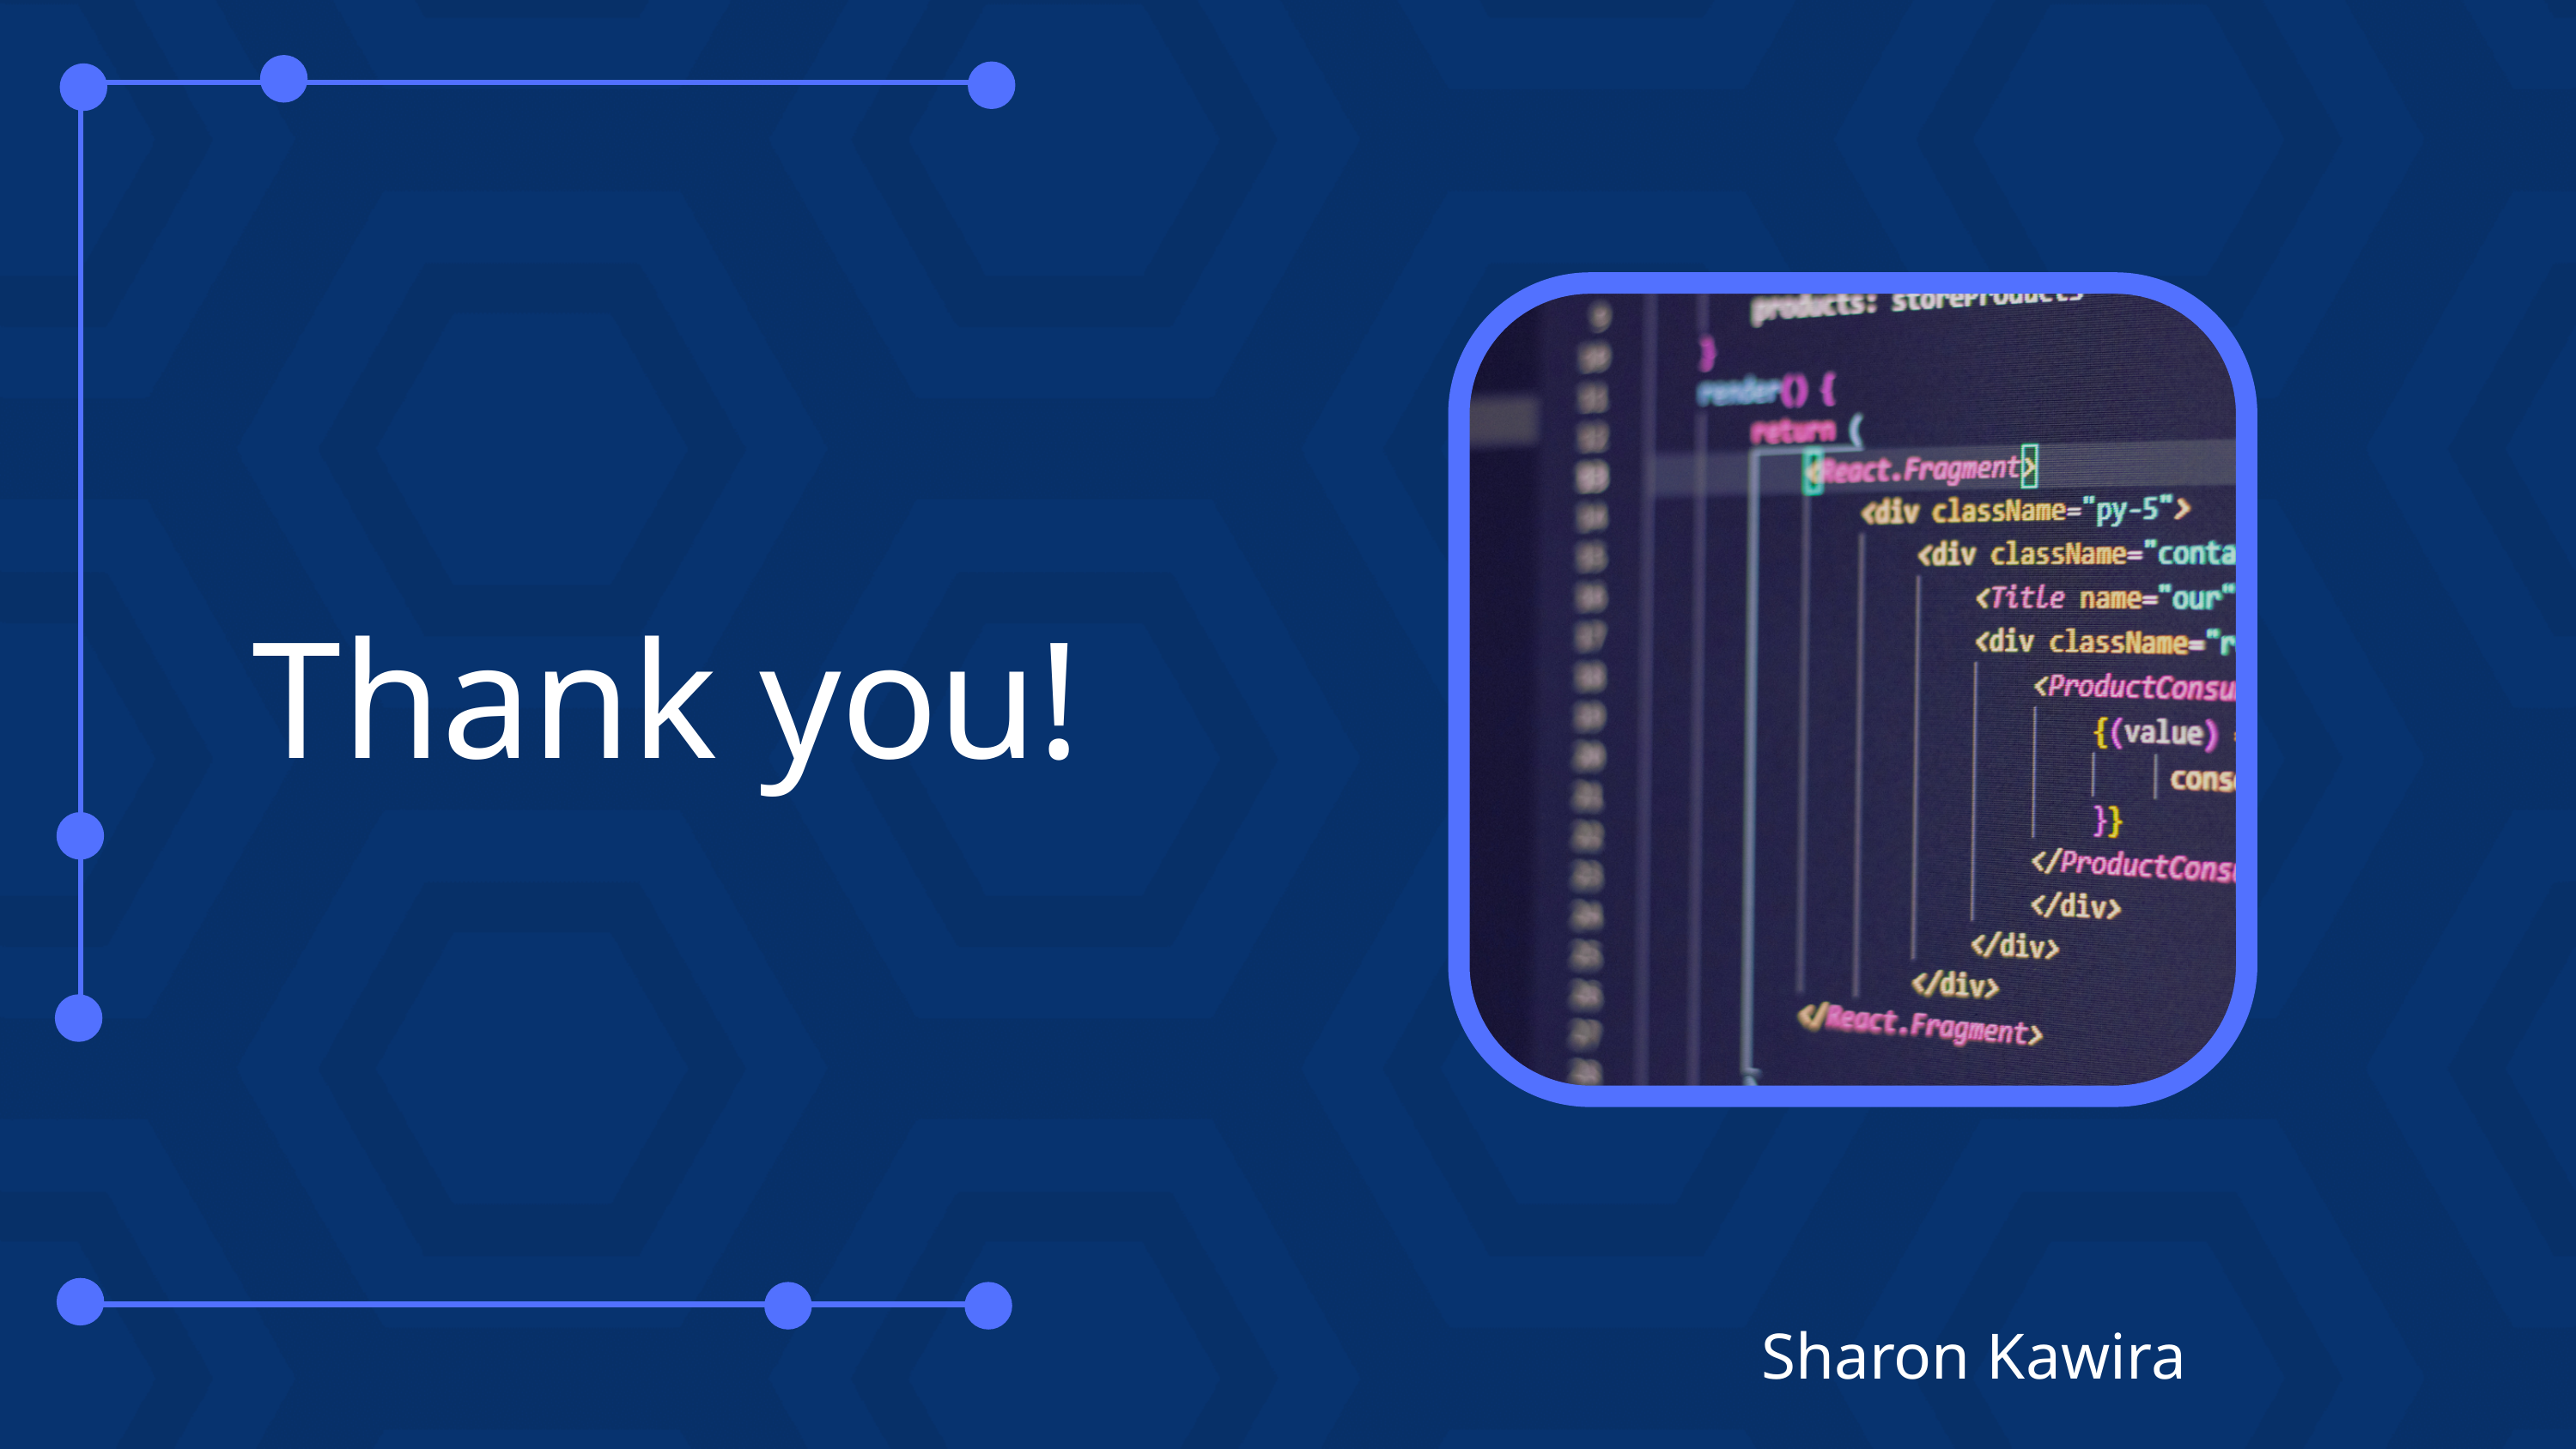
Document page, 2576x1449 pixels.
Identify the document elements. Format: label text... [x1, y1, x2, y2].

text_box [964, 1282, 1012, 1330]
text_box [0, 0, 2576, 1449]
text_box Thank you! [238, 558, 1097, 791]
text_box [259, 54, 308, 103]
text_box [59, 63, 108, 112]
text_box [967, 61, 1016, 110]
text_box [56, 811, 105, 860]
picture [1458, 282, 2247, 1097]
text_box Sharon Kawira [1489, 1294, 2458, 1392]
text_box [54, 994, 103, 1042]
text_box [56, 1277, 105, 1326]
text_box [763, 1282, 812, 1330]
